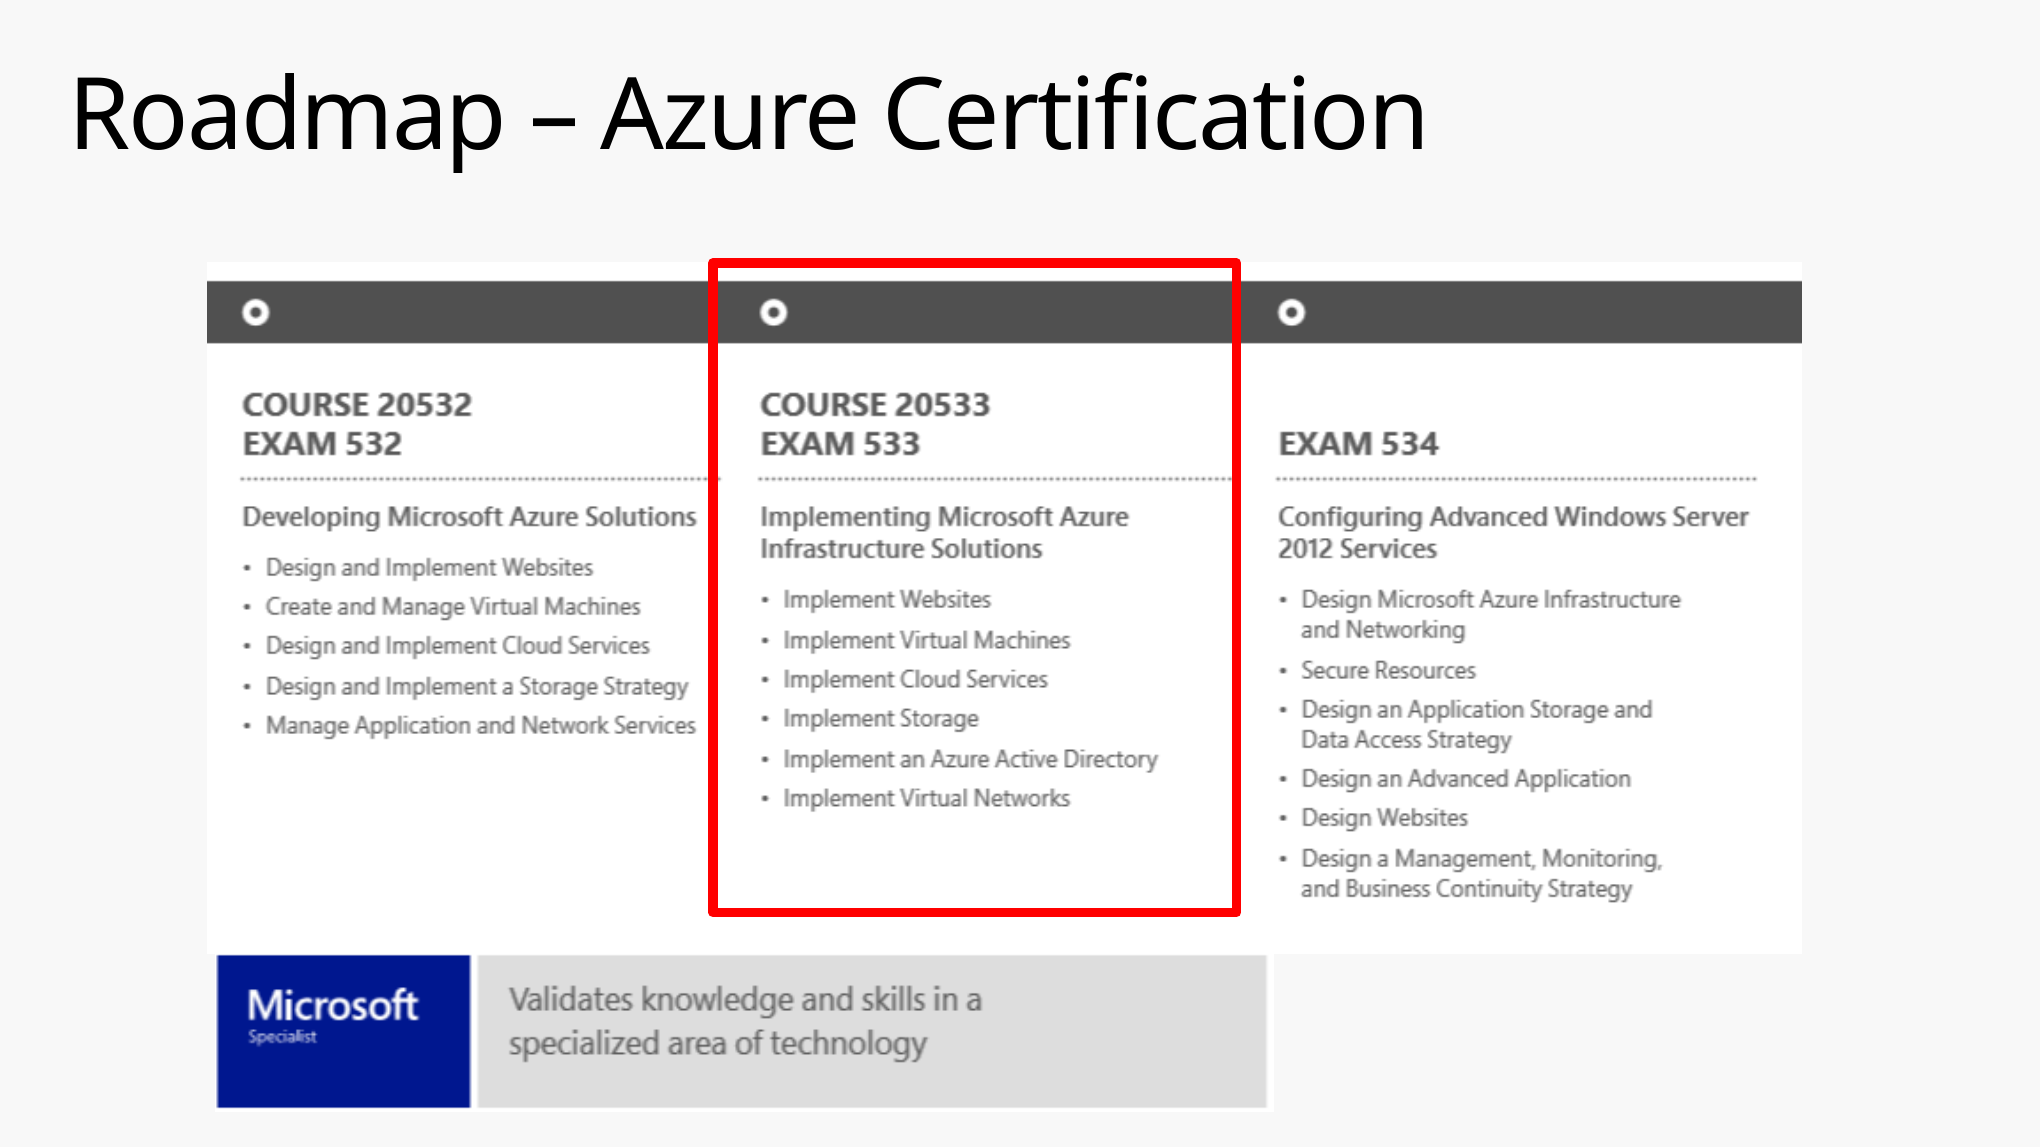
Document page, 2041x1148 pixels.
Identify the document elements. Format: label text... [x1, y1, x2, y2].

picture [207, 262, 1802, 1112]
title Roadmap – Azure Certification [45, 48, 1996, 199]
